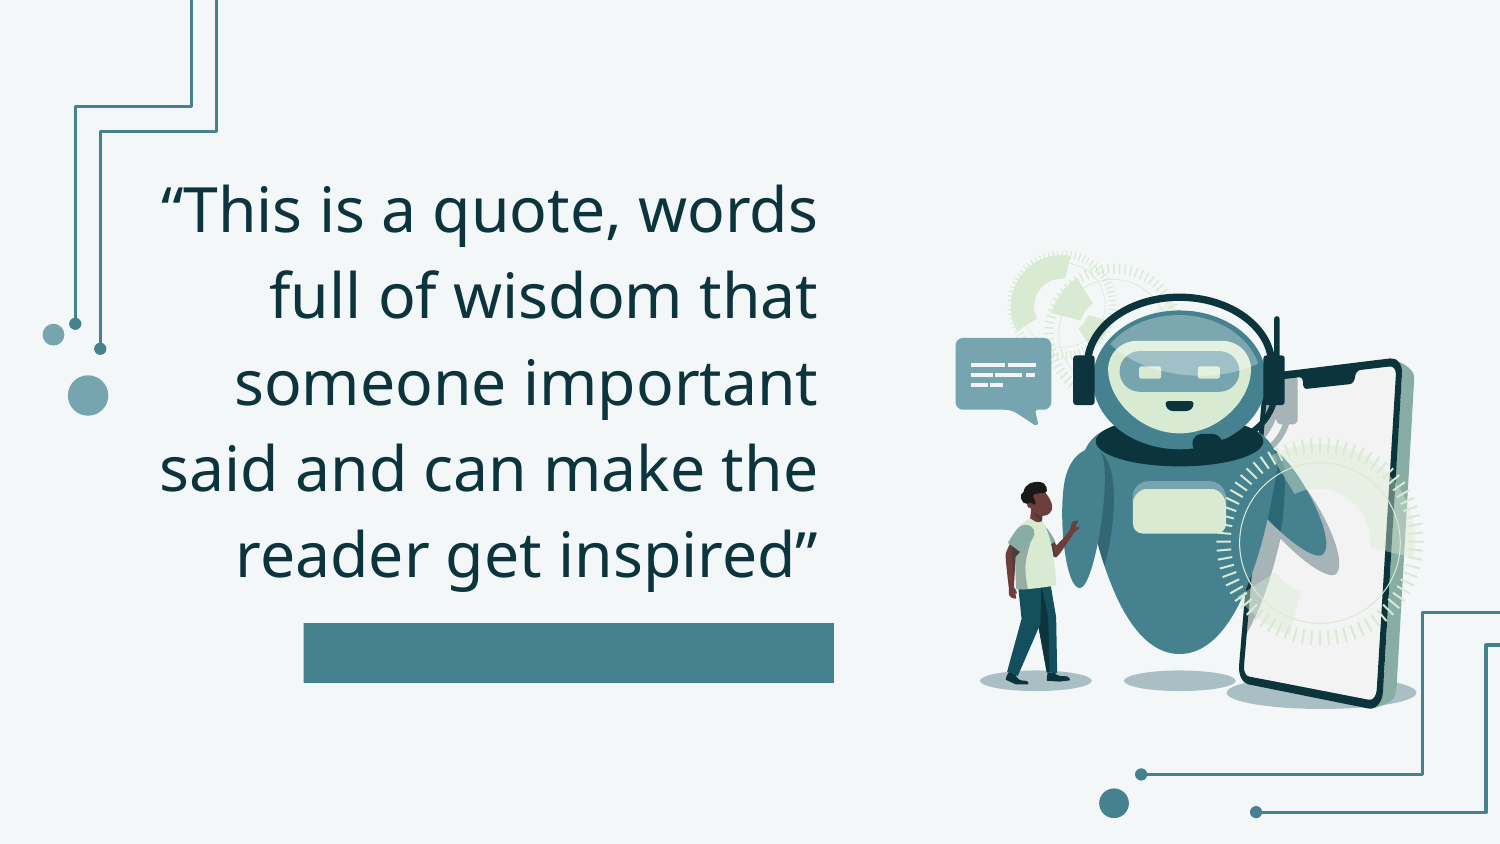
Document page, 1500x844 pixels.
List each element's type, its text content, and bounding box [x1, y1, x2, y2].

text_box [955, 250, 1424, 710]
title [303, 623, 834, 683]
subtitle “This is a quote, words full of wisdom that someone important said and can make the reader get inspired” [116, 155, 835, 605]
